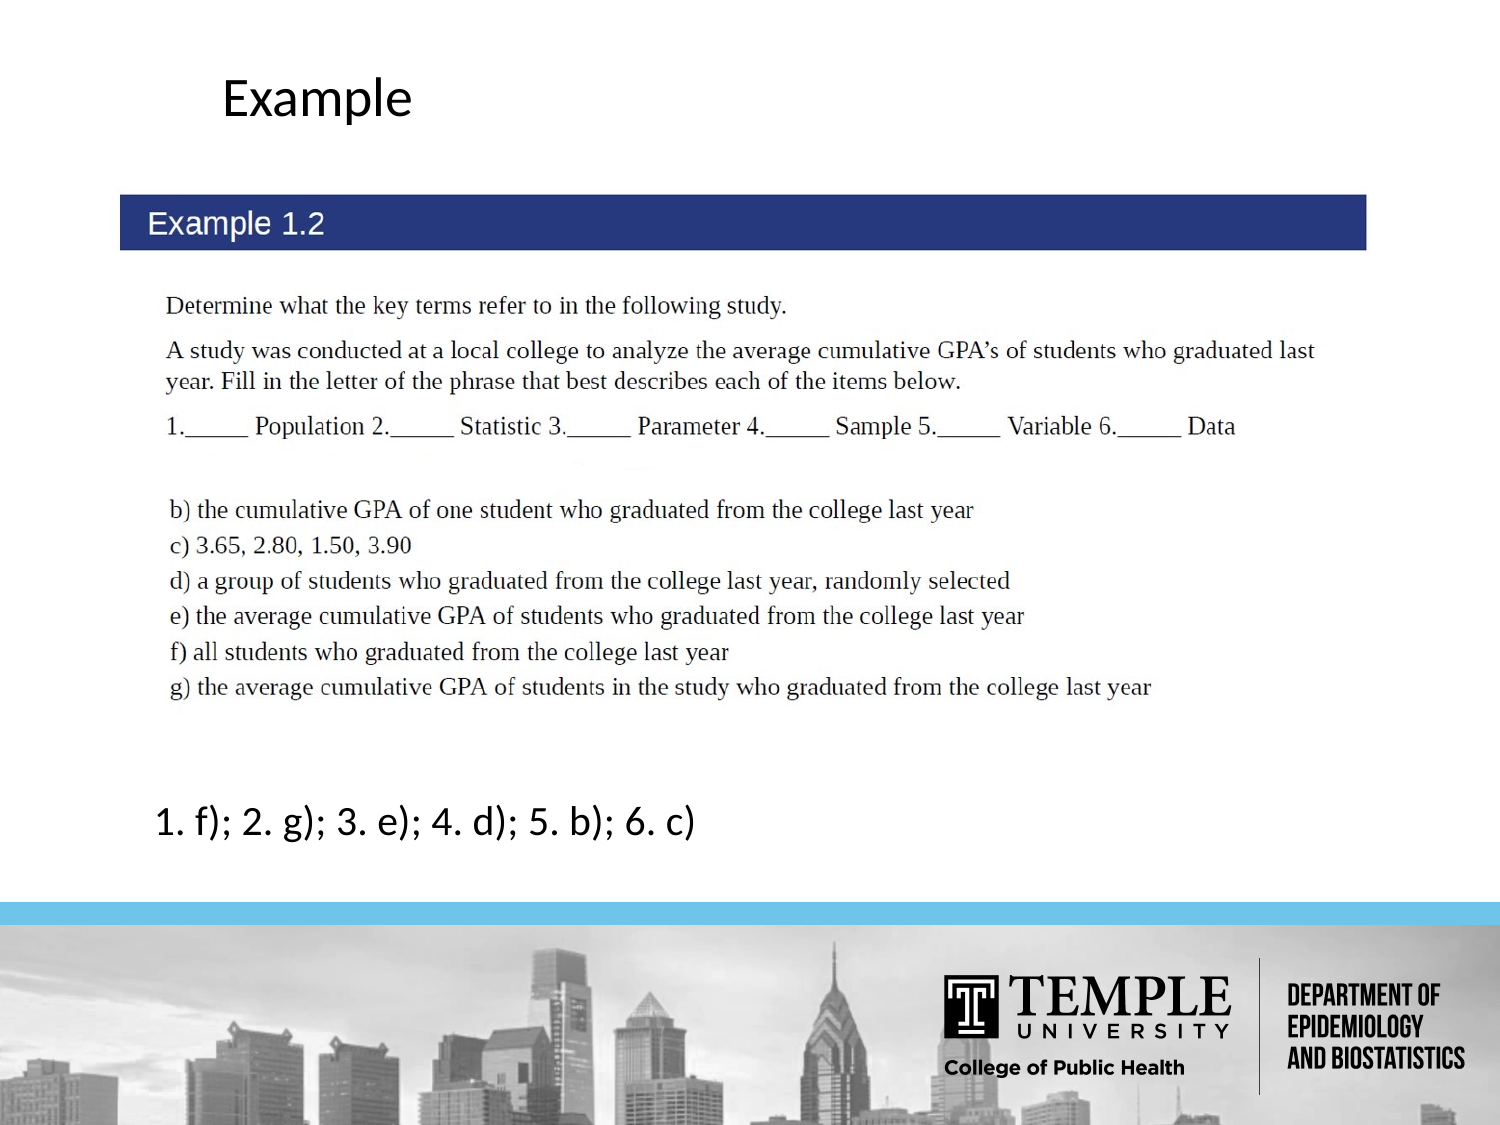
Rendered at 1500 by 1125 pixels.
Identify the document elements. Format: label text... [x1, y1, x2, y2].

picture [0, 902, 1500, 1125]
text_box 1. f); 2. g); 3. e); 4. d); 5. b); 6. c) [139, 786, 750, 852]
title Example [108, 53, 527, 136]
picture [108, 189, 1370, 716]
